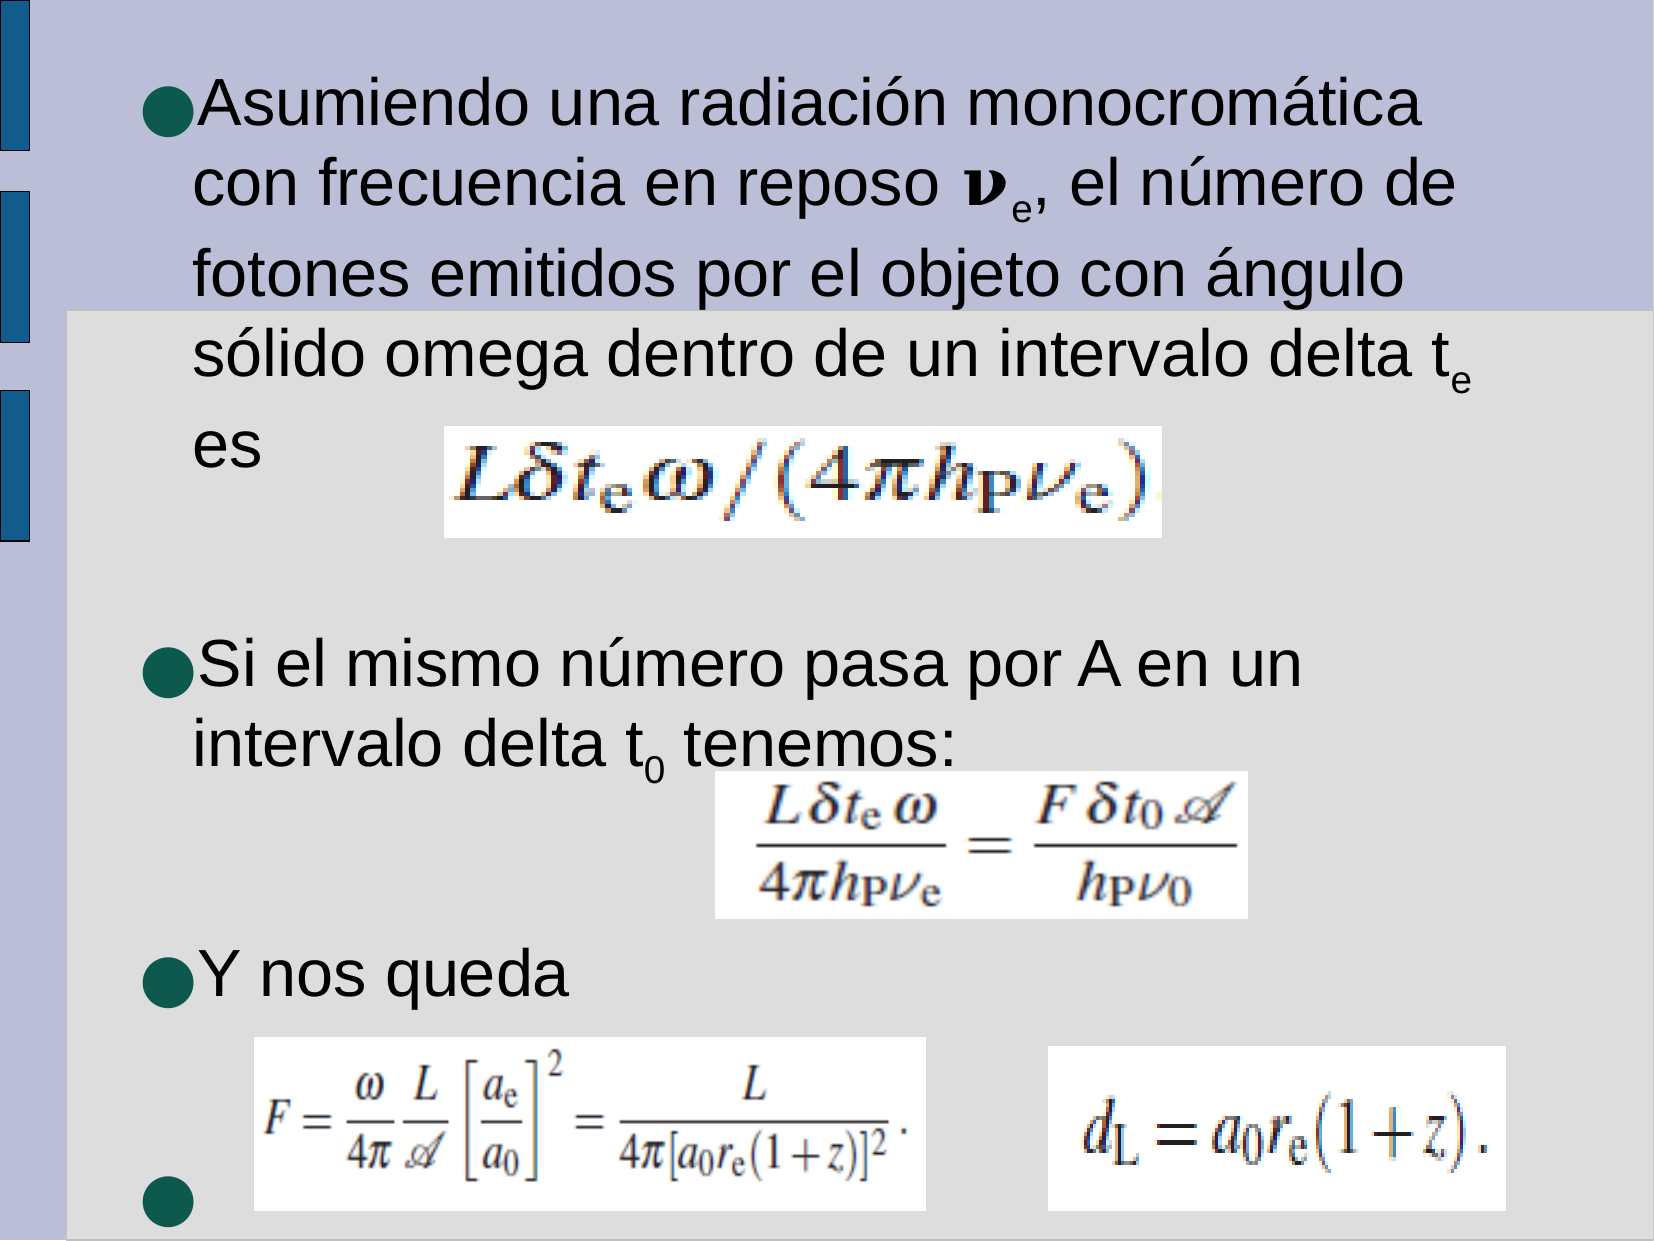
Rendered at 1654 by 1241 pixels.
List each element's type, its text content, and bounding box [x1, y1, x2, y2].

picture [1048, 1046, 1507, 1211]
picture [444, 425, 1163, 538]
picture [715, 771, 1248, 920]
text_box Asumiendo una radiación monocromática con frecuencia en reposo 𝛎e, el número de fotones emitidos por el objeto con ángulo sólido omega dentro de un intervalo delta te es Si el mismo número pasa por A en un intervalo delta t0 tenemos: Y nos queda [121, 59, 1534, 1238]
picture [254, 1037, 926, 1211]
